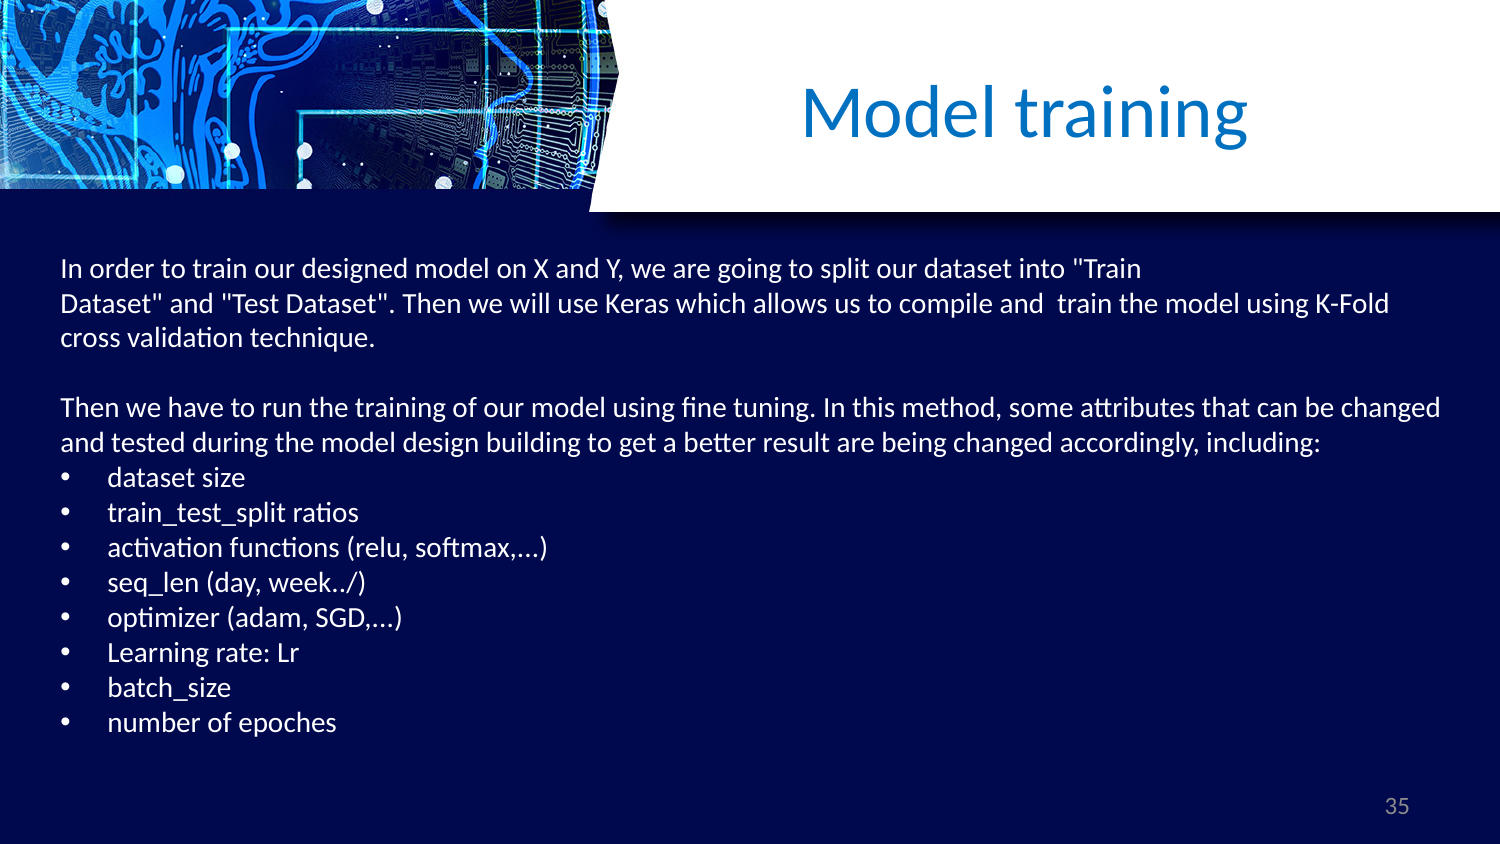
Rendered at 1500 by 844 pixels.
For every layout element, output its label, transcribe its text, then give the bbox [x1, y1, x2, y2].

picture [0, 0, 1500, 844]
title Model training [616, 0, 1433, 216]
text_box In order to train our designed model on X and Y, we are going to split our dataset into "Train Dataset" and "Test Dataset". Then we will use Keras which allows us to compile and train the model using K-Fold cross validation technique. Then we have to run the training of our model using fine tuning. In this method, some attributes that can be changed and tested during the model design building to get a better result are being changed accordingly, including: dataset size train_test_split ratios activation functions (relu, softmax,...) seq_len (day, week../) optimizer (adam, SGD,...) Learning rate: Lr batch_size number of epoches [45, 241, 1471, 746]
slide_number 35 [1074, 782, 1425, 827]
